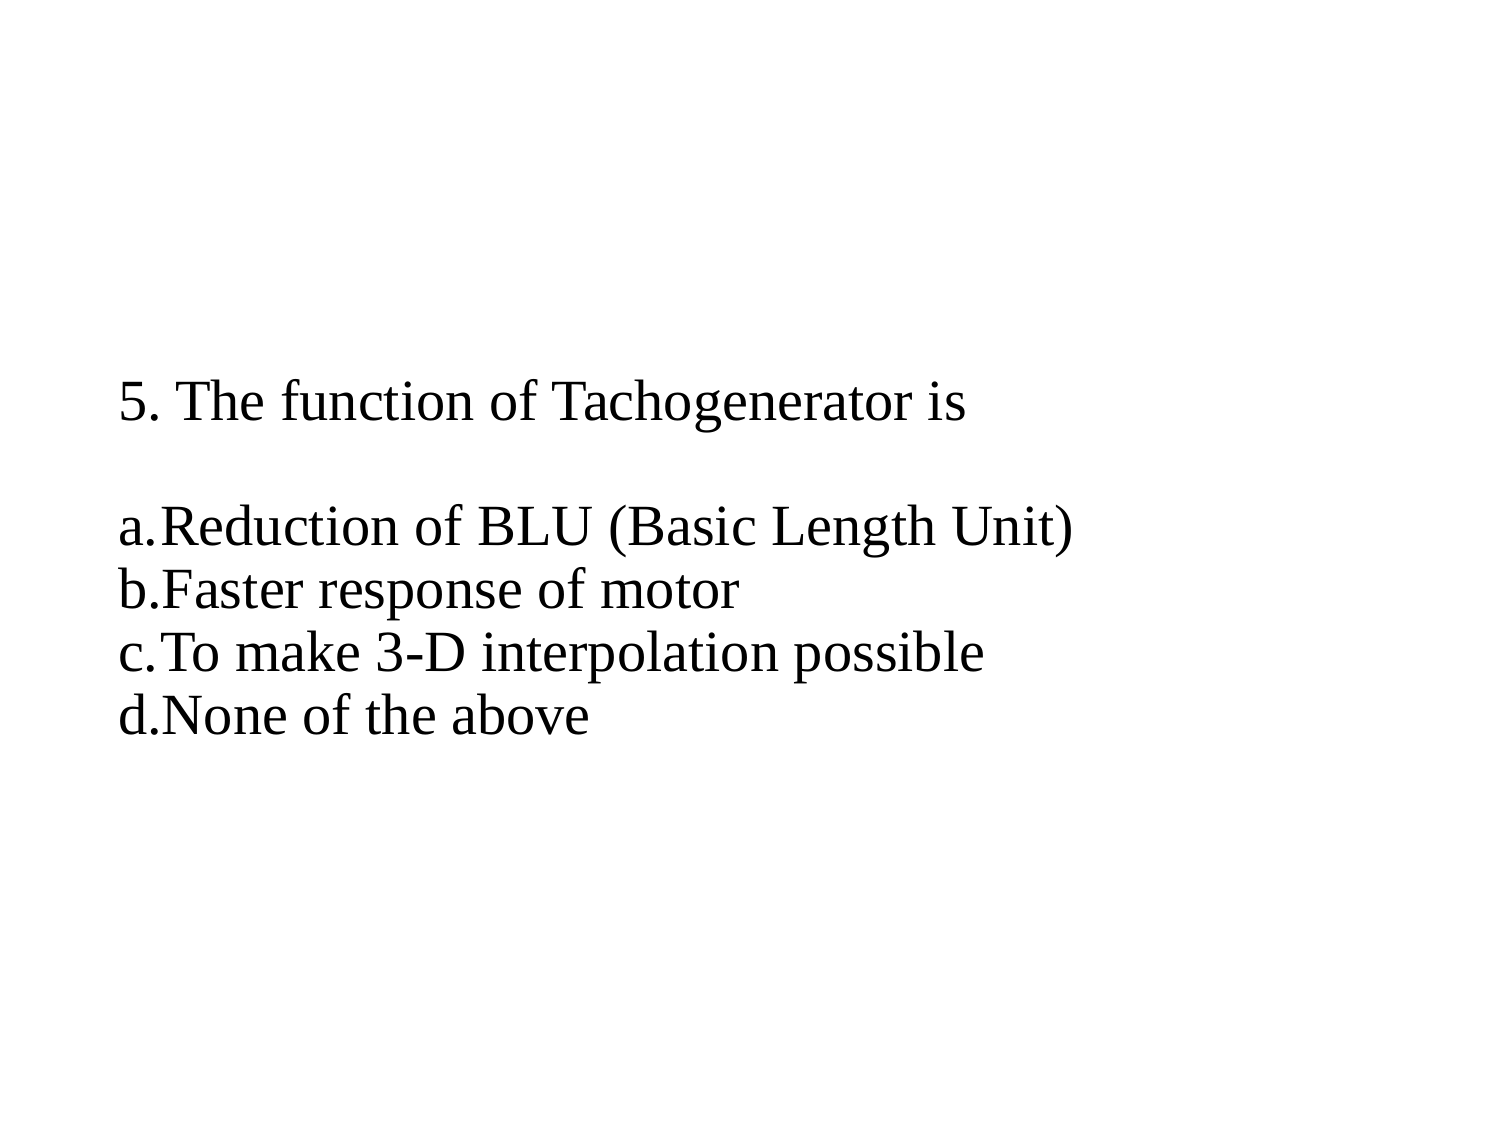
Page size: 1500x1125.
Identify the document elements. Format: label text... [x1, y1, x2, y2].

list 5. The function of Tachogenerator is Reduction of BLU (Basic Length Unit) Faster response of motor To make 3-D interpolation possible None of the above [103, 299, 1397, 1014]
